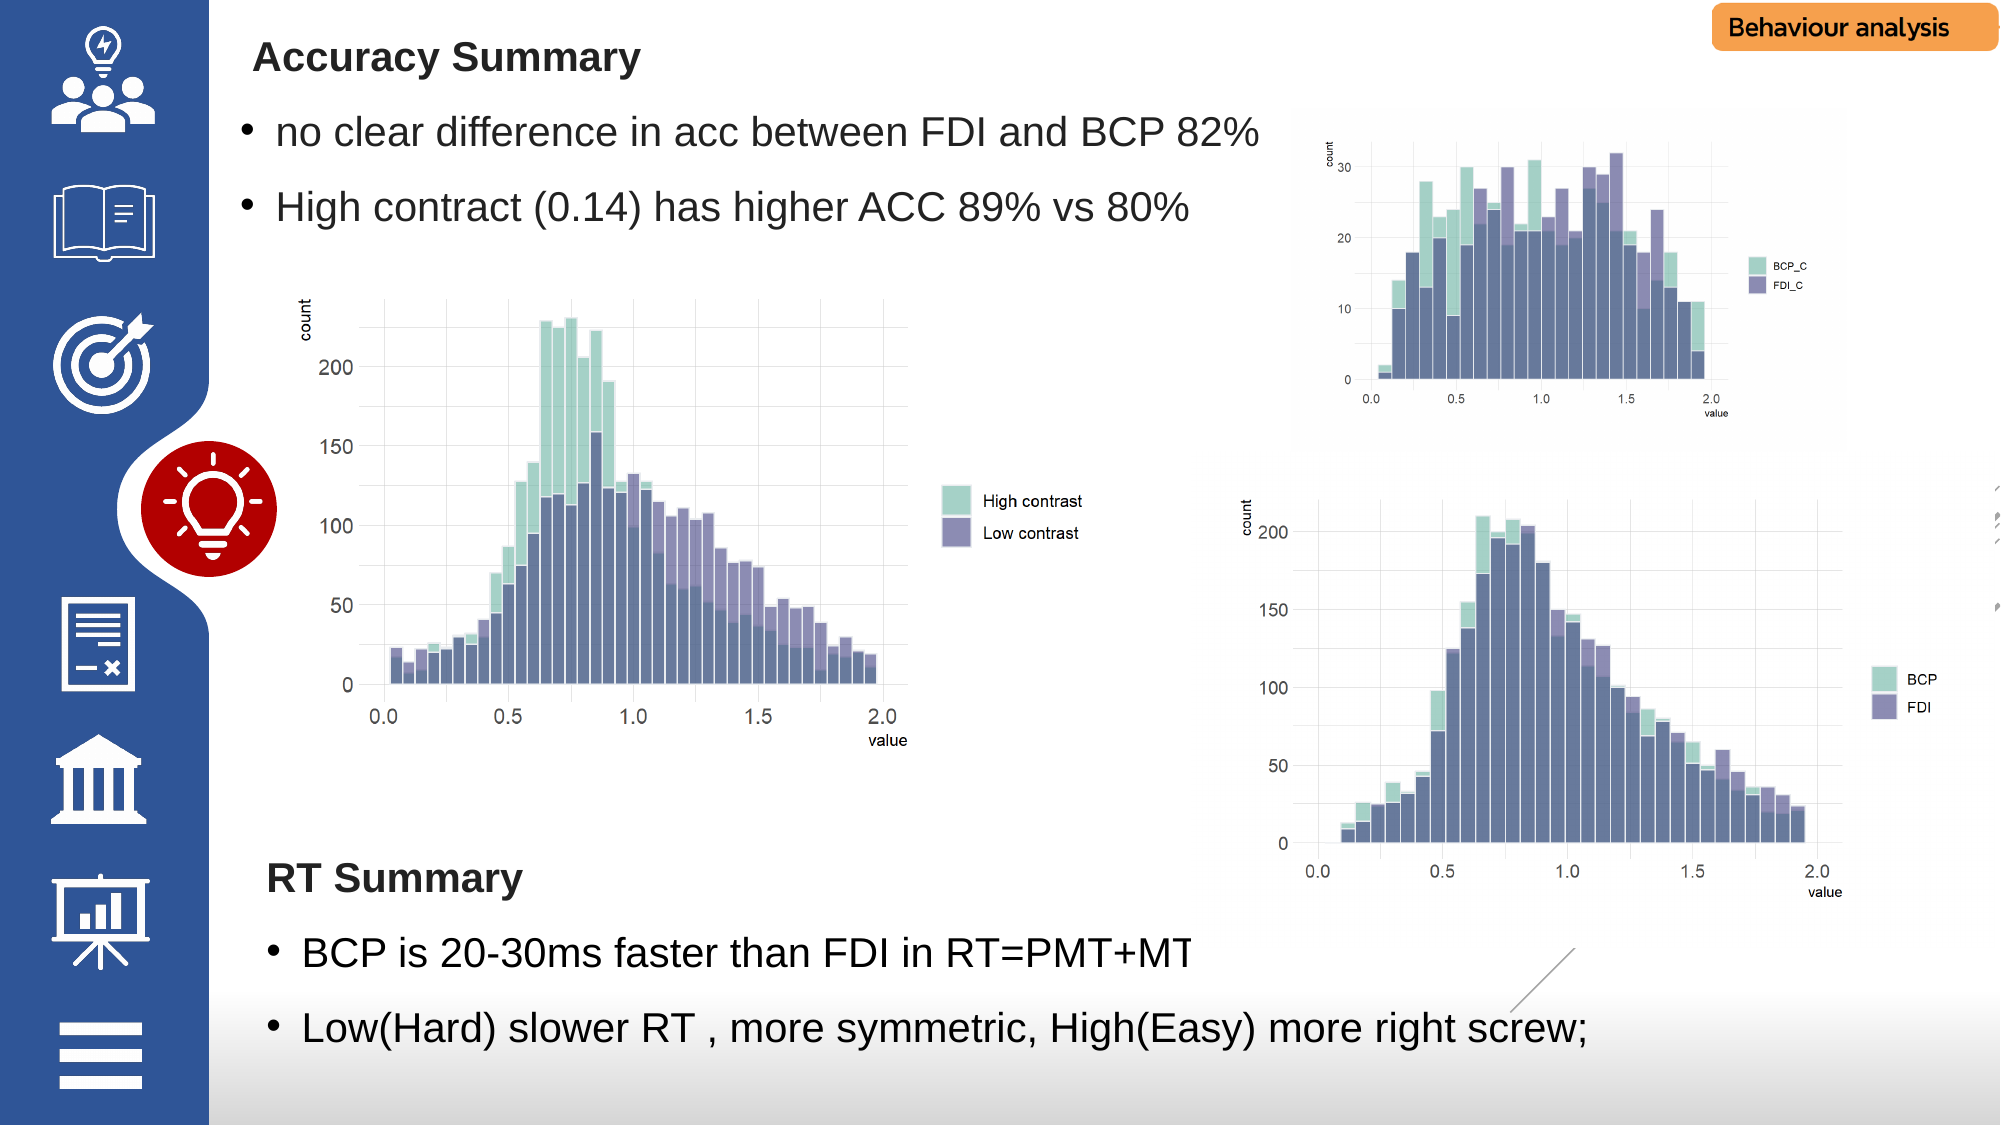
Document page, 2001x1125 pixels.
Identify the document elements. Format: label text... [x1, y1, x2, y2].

text_box Accuracy Summary no clear difference in acc between FDI and BCP 82% High contract (0.14) has higher ACC 89% vs 80% [225, 0, 1532, 237]
picture [38, 859, 163, 984]
picture [47, 1002, 154, 1109]
picture [38, 718, 159, 840]
picture [42, 164, 165, 287]
picture [41, 301, 165, 425]
picture [34, 11, 171, 148]
text_box [183, 441, 234, 446]
picture [1712, 0, 2000, 52]
text_box [141, 481, 147, 537]
picture [1191, 107, 1995, 949]
text_box RT Summary BCP is 20-30ms faster than FDI in RT=PMT+MT Low(Hard) slower RT , more symmetric, High(Easy) more right screw; [251, 817, 1922, 1058]
picture [40, 587, 155, 702]
picture [152, 243, 1149, 805]
text_box [0, 0, 209, 1125]
